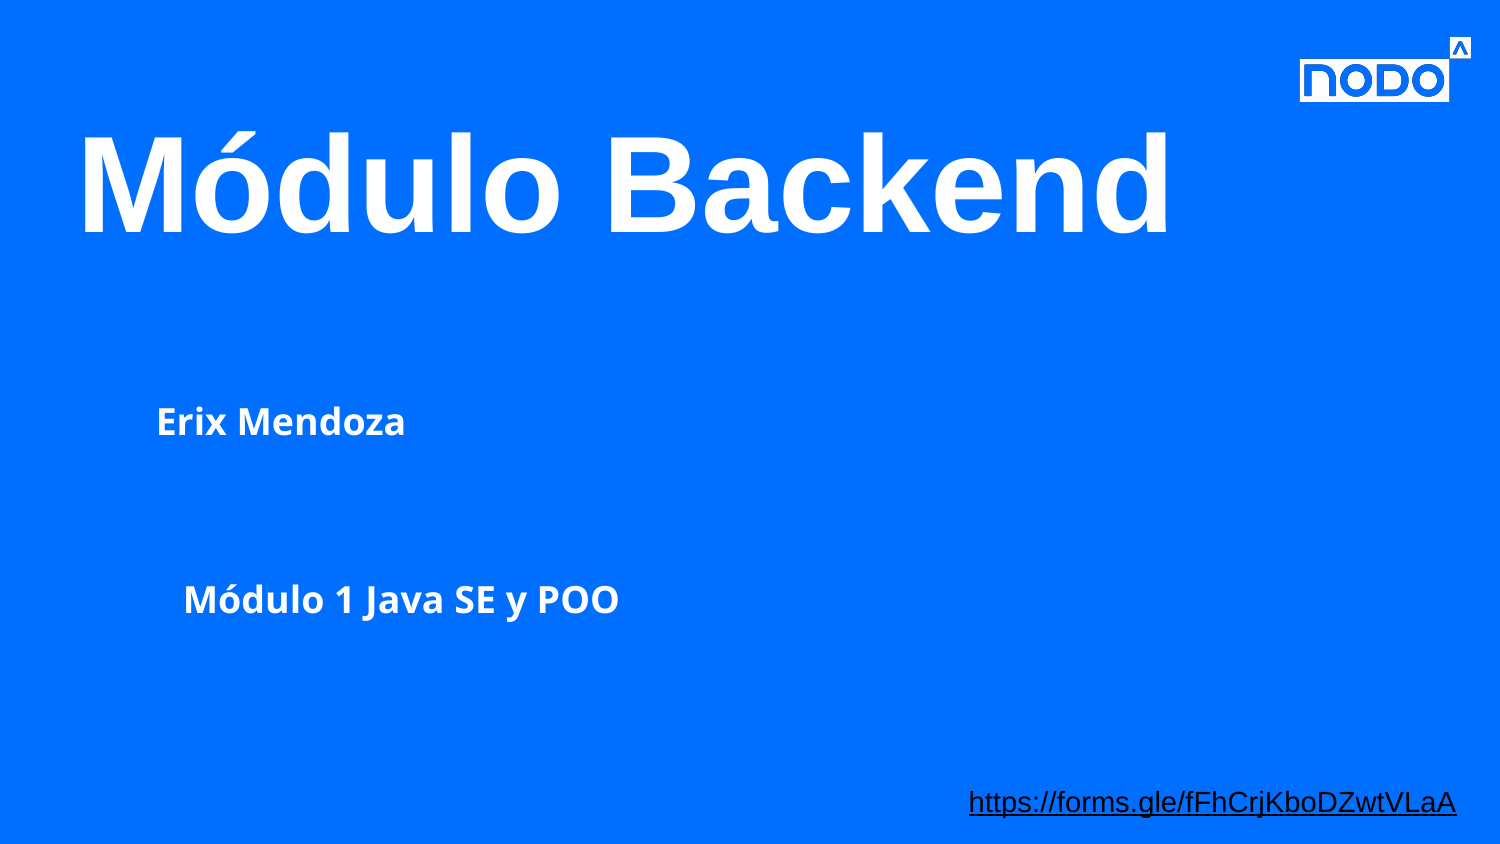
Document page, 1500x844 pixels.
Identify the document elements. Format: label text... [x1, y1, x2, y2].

text_box https://forms.gle/fFhCrjKboDZwtVLaA [953, 768, 1493, 834]
picture [1299, 37, 1471, 102]
title Módulo Backend [60, 39, 1226, 278]
subtitle Erix Mendoza [140, 382, 1170, 461]
subtitle Módulo 1 Java SE y POO [167, 561, 1197, 640]
